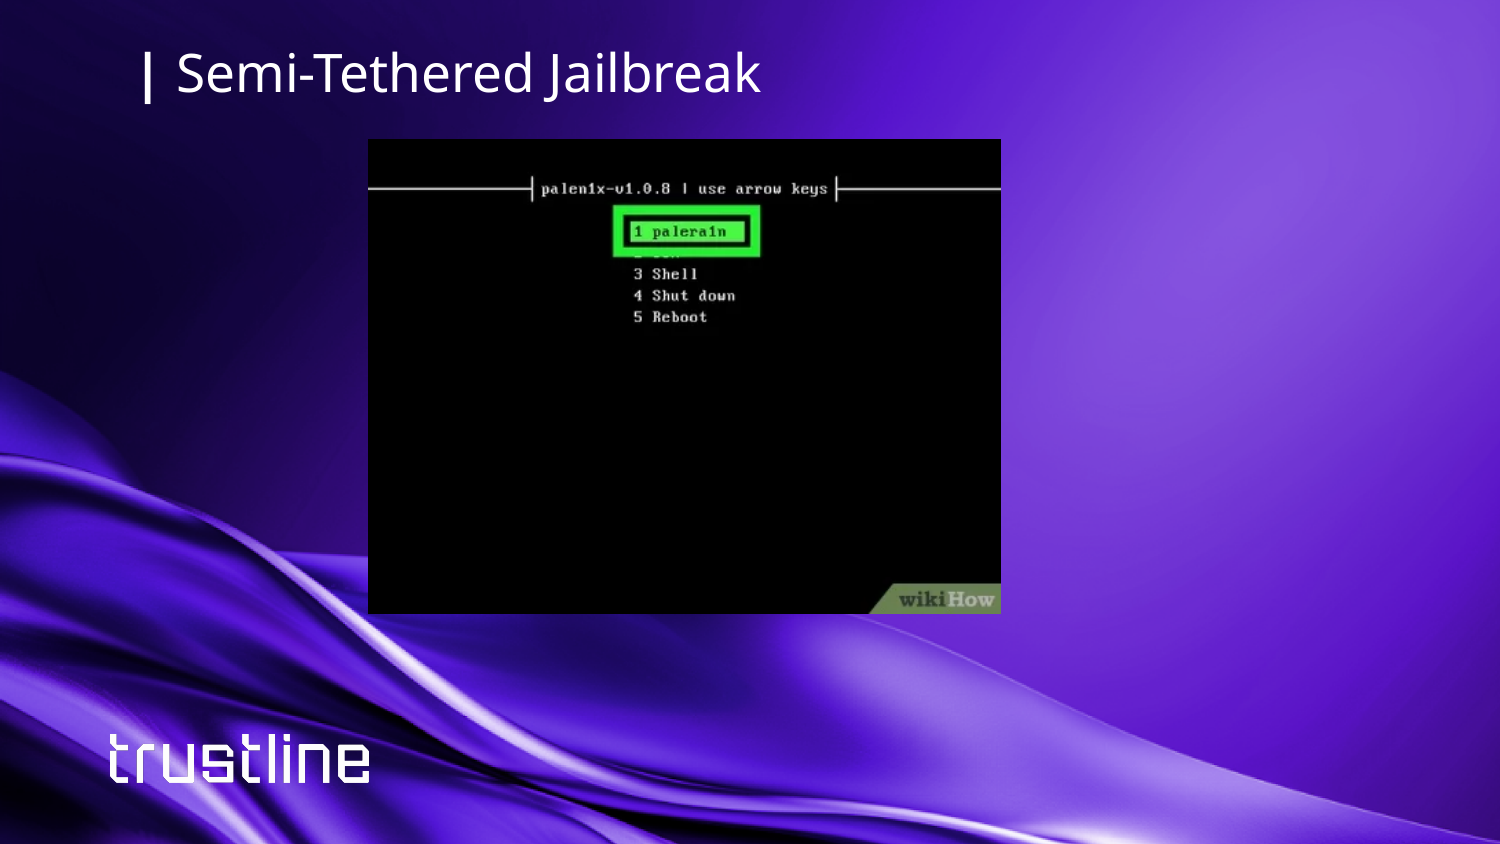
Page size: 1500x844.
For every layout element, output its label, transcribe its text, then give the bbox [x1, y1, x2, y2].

picture [0, 0, 1500, 844]
title | Semi-Tethered Jailbreak [118, 24, 1347, 119]
